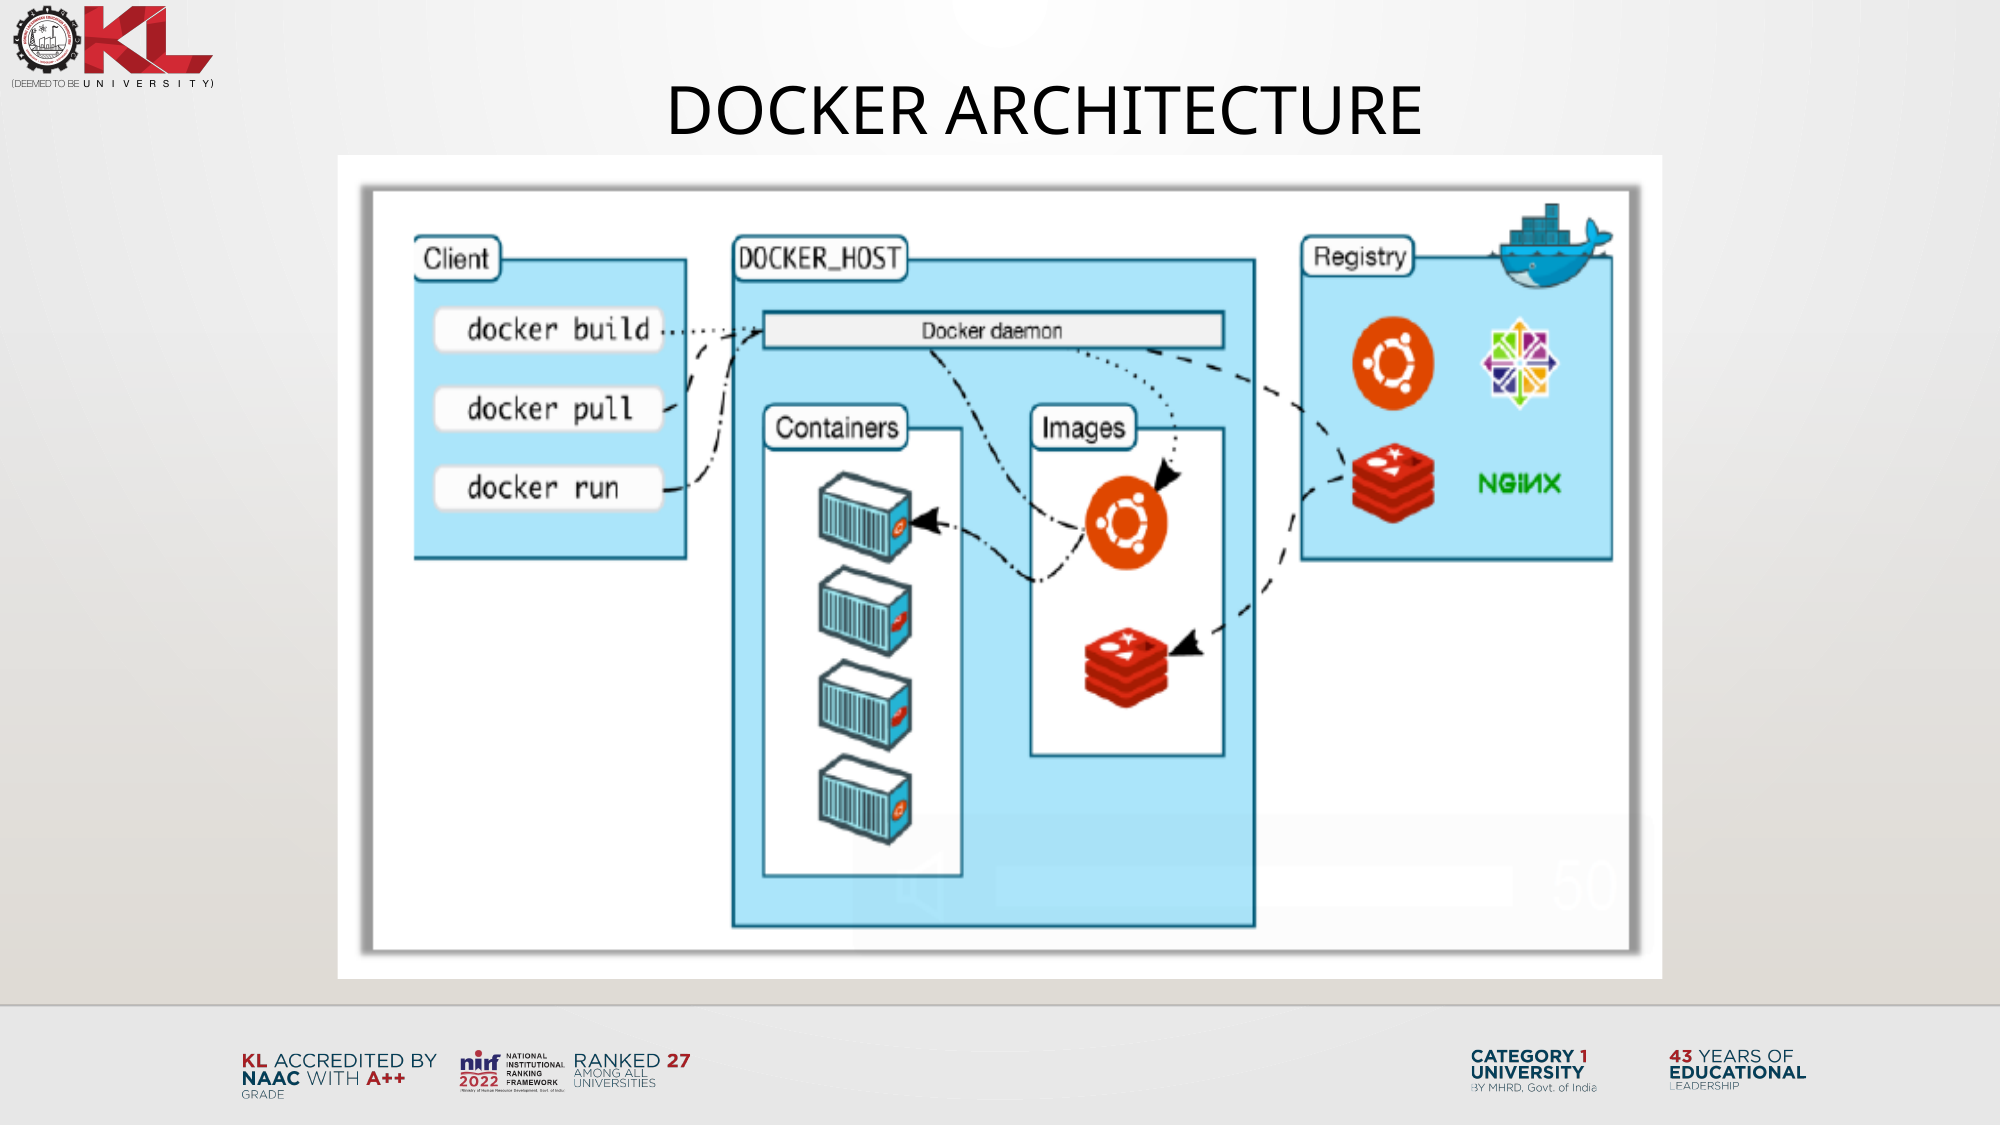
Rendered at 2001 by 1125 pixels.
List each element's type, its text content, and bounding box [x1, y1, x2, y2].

title DOCKER ARCHITECTURE [257, 69, 1834, 242]
picture [1447, 1045, 1814, 1101]
picture [337, 155, 1663, 979]
picture [238, 1045, 716, 1103]
picture [12, 5, 213, 88]
